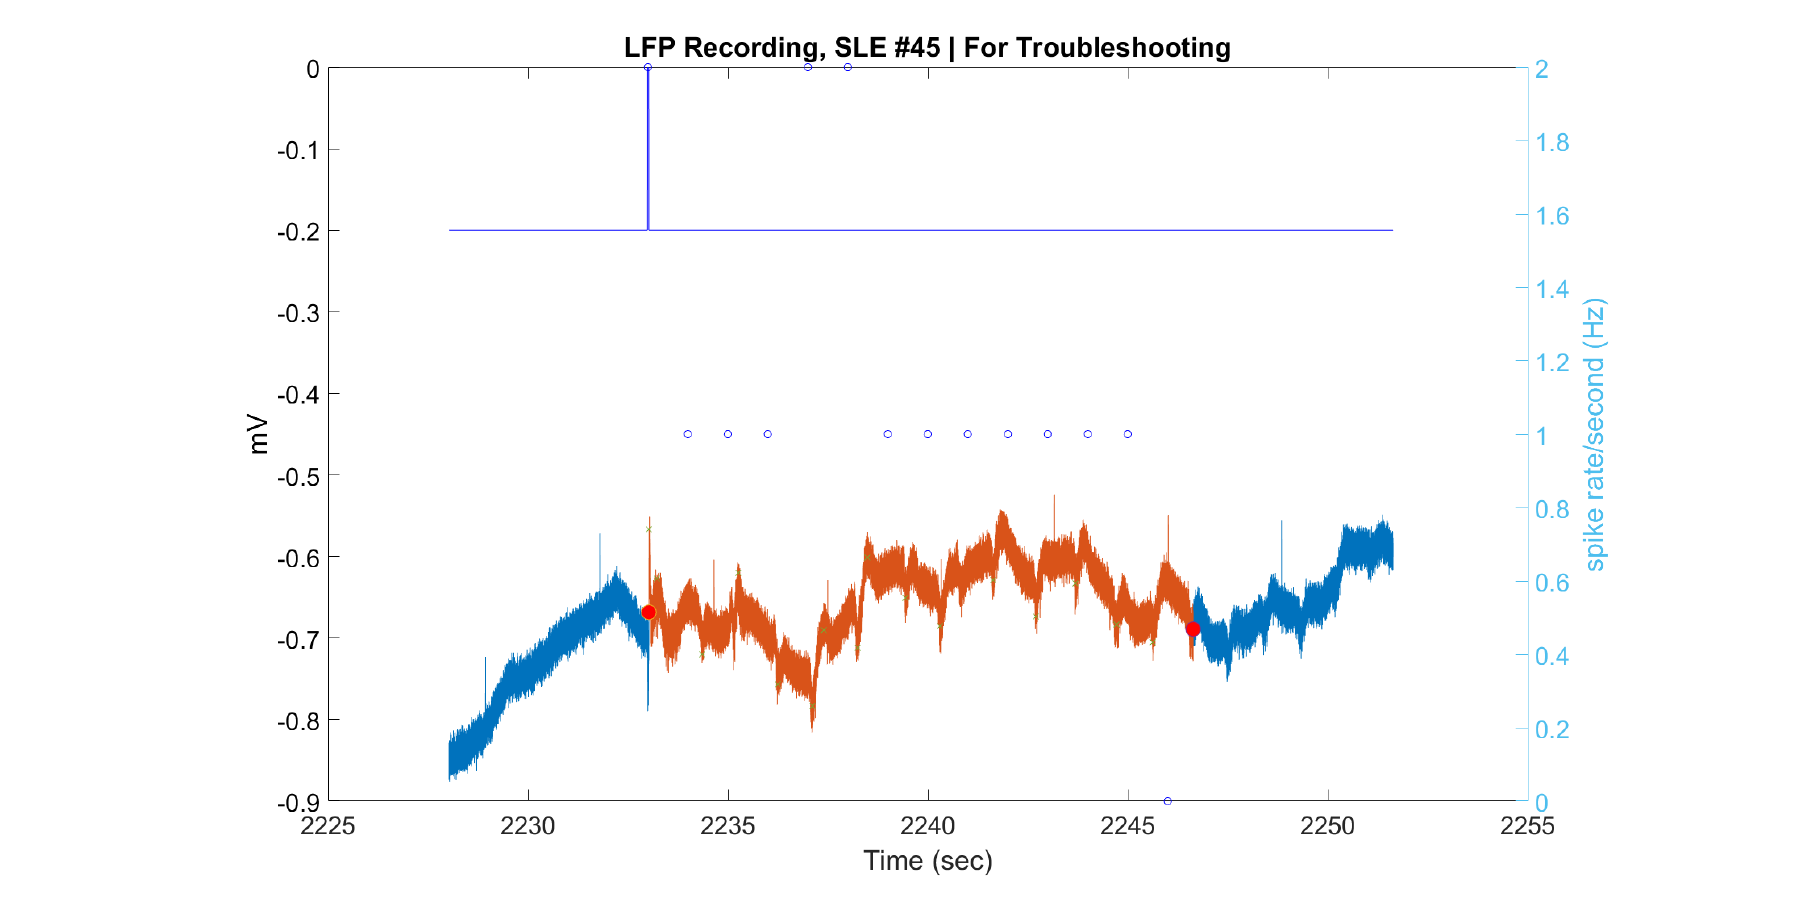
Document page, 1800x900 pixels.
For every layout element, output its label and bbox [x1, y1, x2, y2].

picture [126, 0, 1674, 900]
